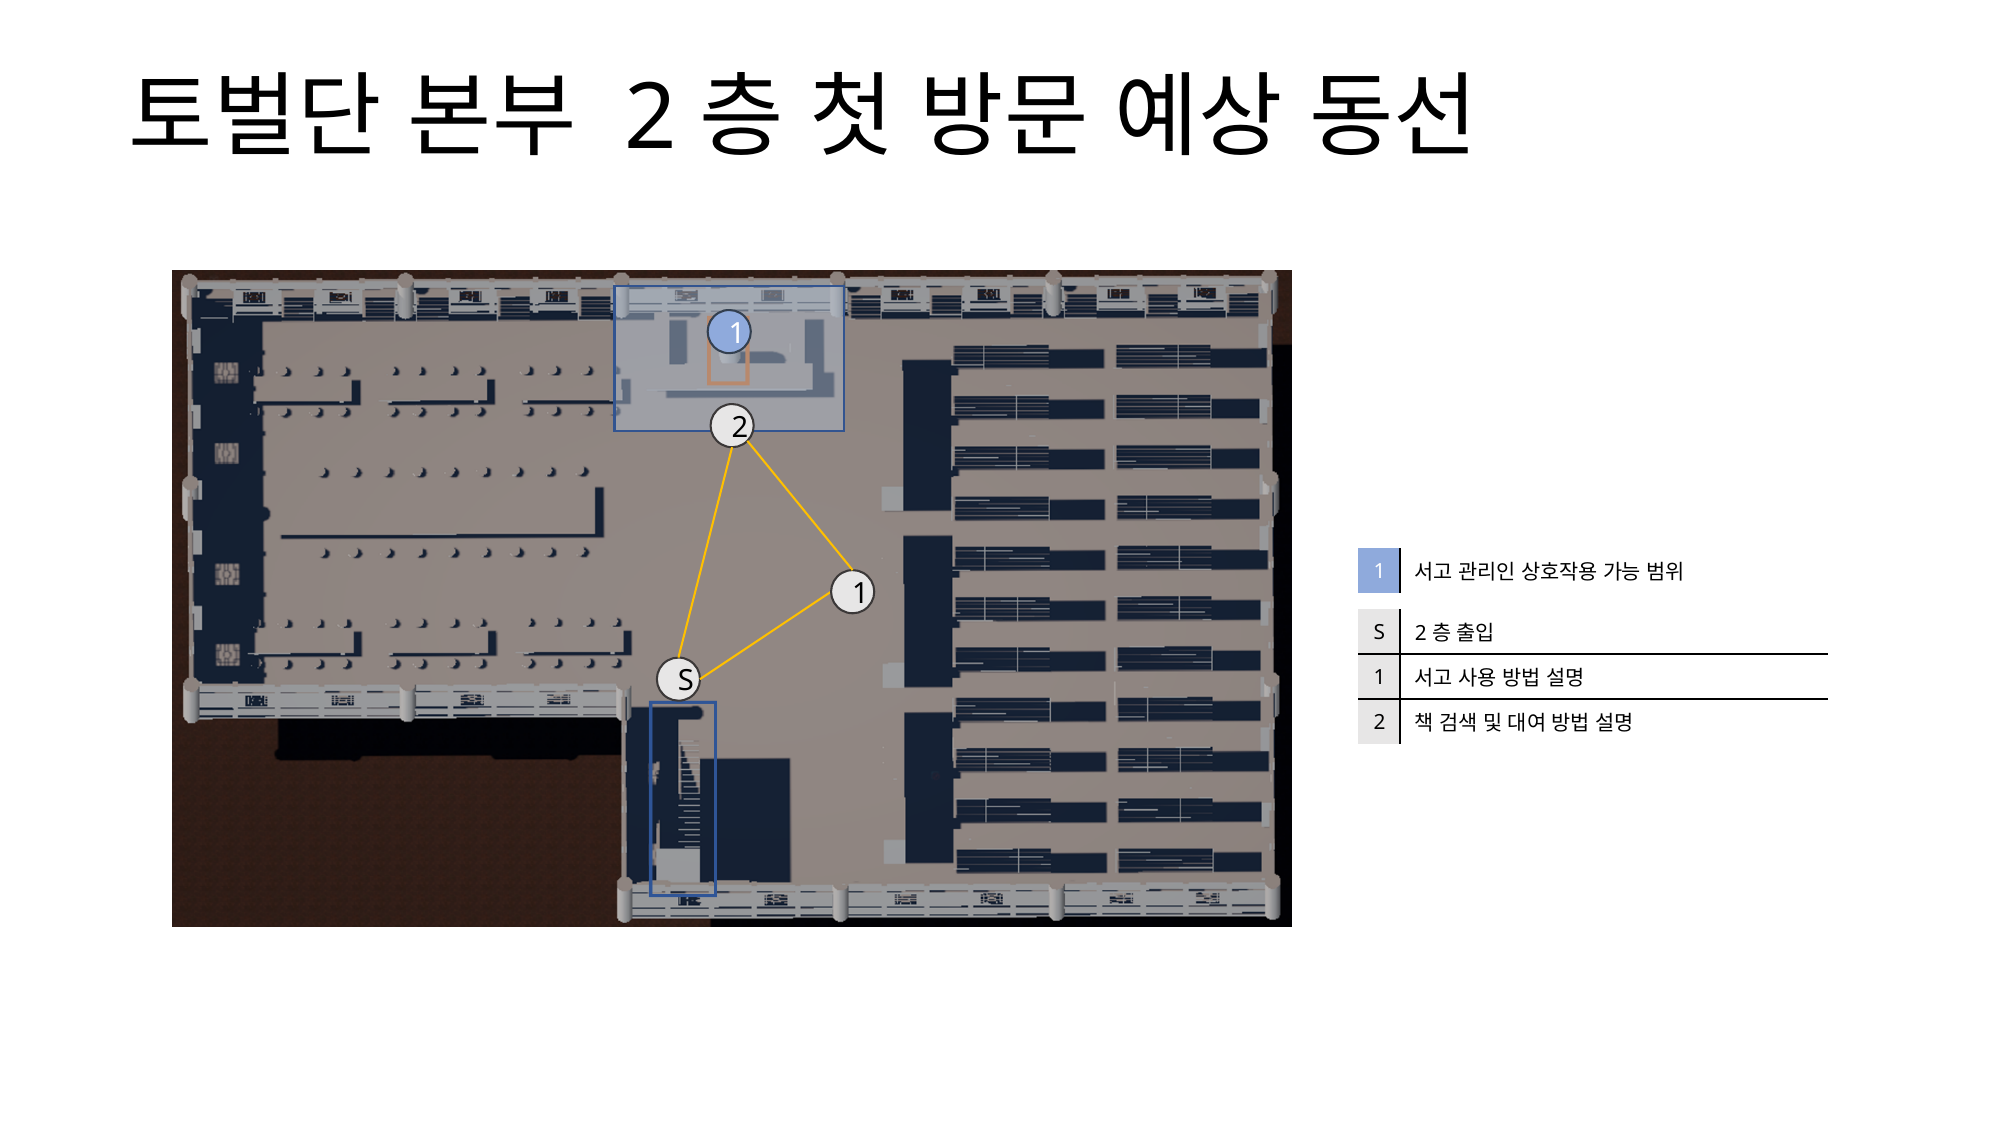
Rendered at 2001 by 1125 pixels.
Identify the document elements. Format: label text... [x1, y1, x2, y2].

table_header 서고 관리인 상호작용 가능 범위 [1401, 548, 1828, 593]
table_cell 2 [1358, 700, 1399, 744]
text_box 토벌단 본부 2층 첫 방문 예상 동선 [113, 47, 1886, 190]
table_cell 책 검색 및 대여 방법 설명 [1401, 700, 1828, 744]
table_cell 1 [1358, 655, 1399, 698]
table_header 2층 출입 [1401, 609, 1828, 653]
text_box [172, 270, 1292, 927]
table_cell 서고 사용 방법 설명 [1401, 655, 1828, 698]
table_header 1 [1358, 548, 1399, 593]
table_header S [1358, 609, 1399, 653]
